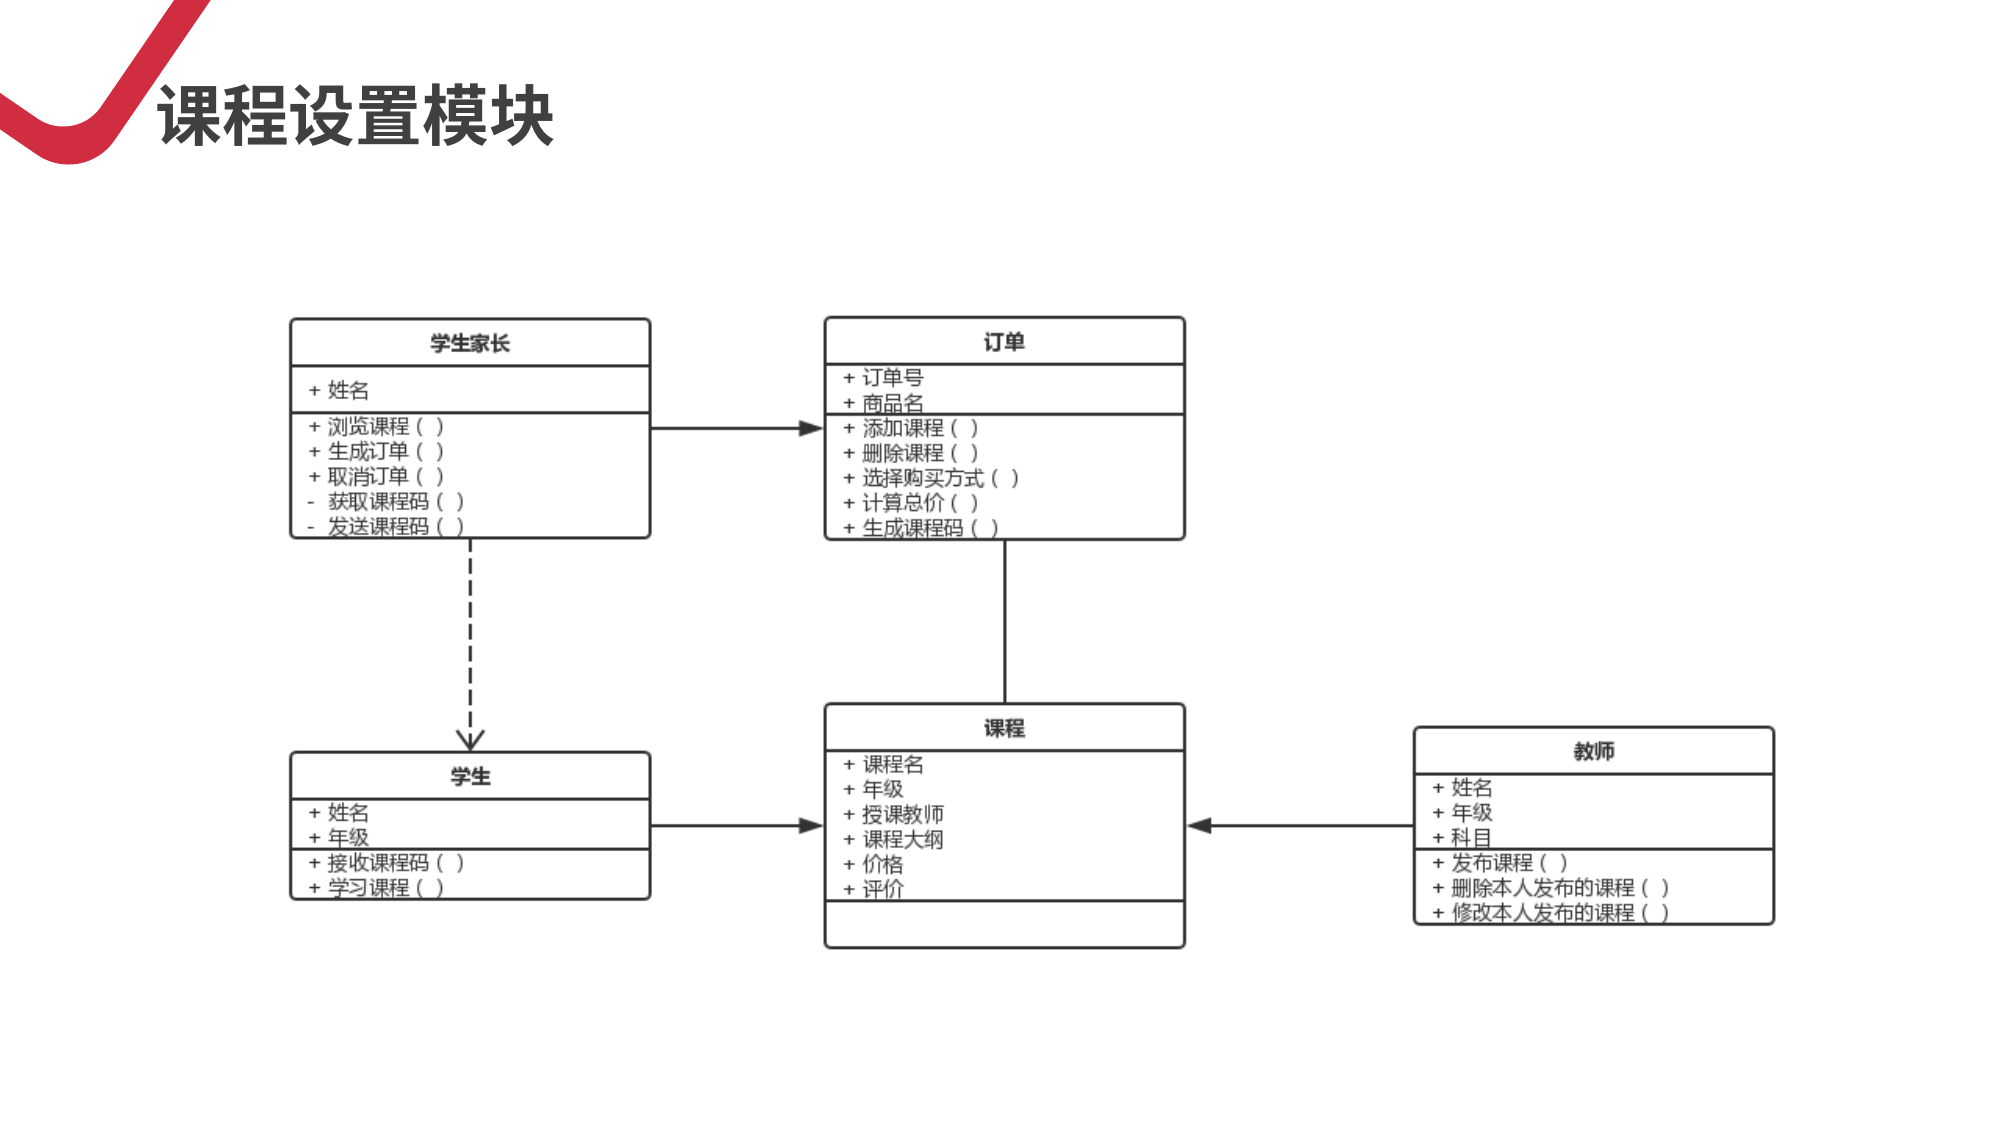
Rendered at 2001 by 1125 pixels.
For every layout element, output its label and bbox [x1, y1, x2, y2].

text_box [140, 66, 1439, 163]
text_box [0, 0, 207, 122]
picture [169, 144, 1871, 1045]
